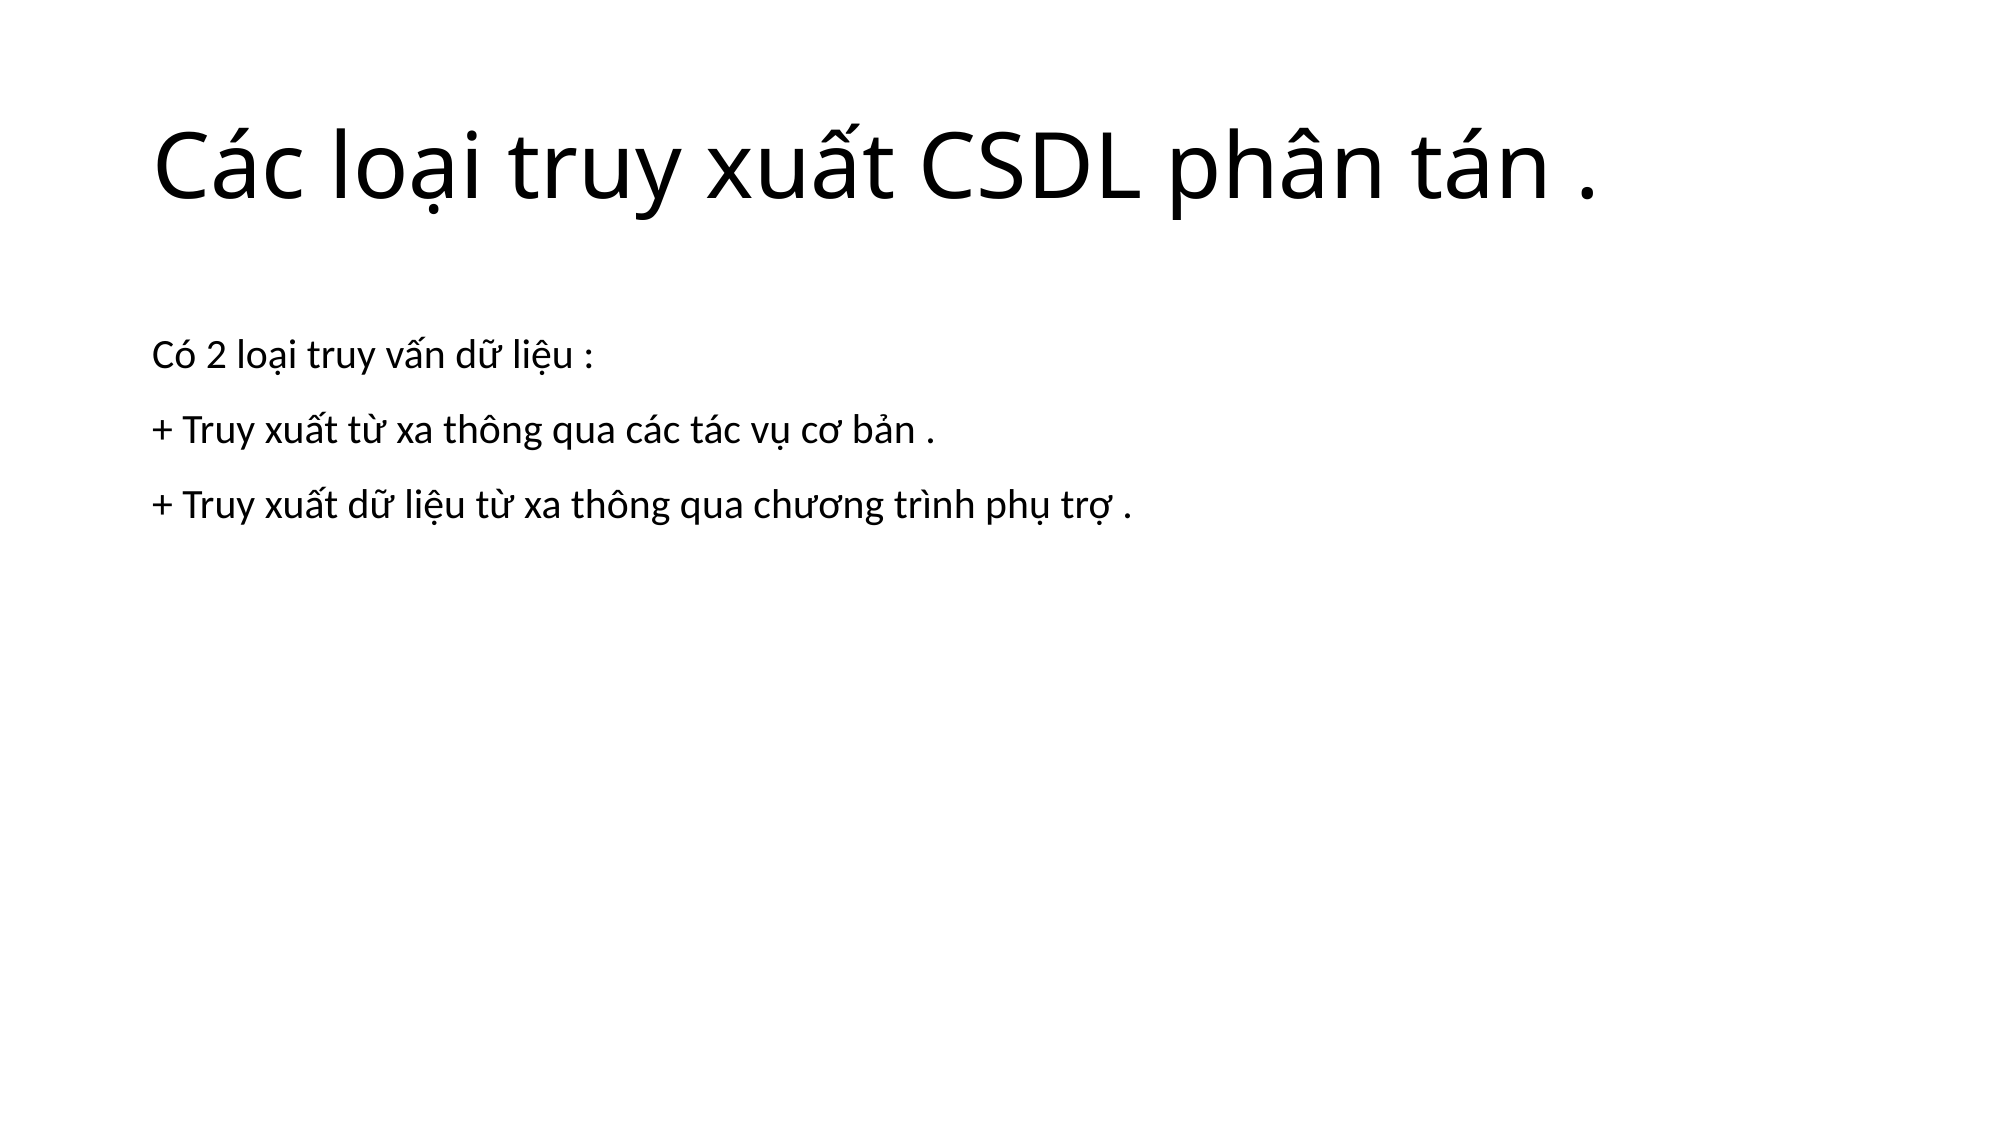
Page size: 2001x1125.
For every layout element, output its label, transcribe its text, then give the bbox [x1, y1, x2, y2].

title Các loại truy xuất CSDL phân tán . [137, 59, 1863, 278]
text_box Có 2 loại truy vấn dữ liệu : + Truy xuất từ xa thông qua các tác vụ cơ bản . + Truy xuất dữ liệu từ xa thông qua chương trình phụ trợ . [137, 294, 1176, 534]
